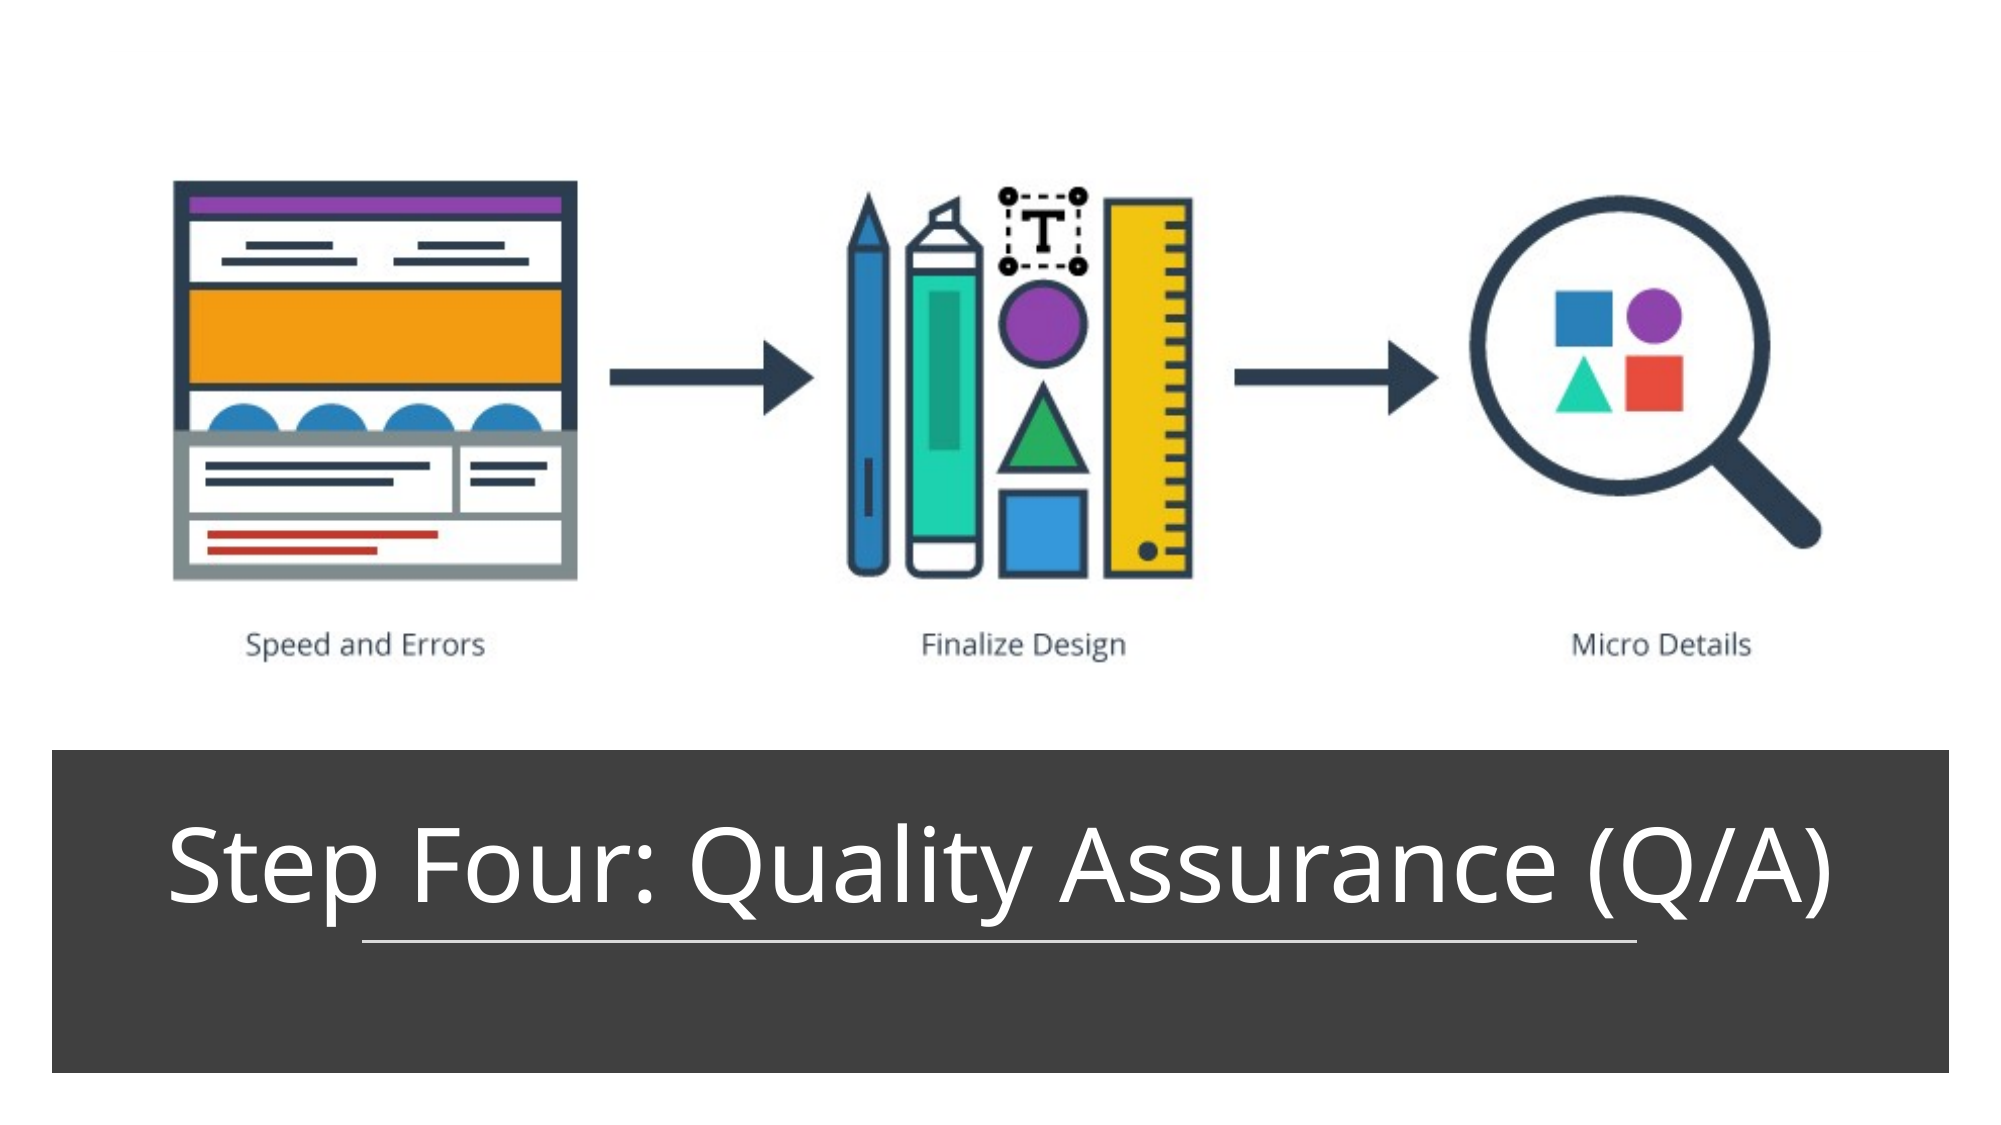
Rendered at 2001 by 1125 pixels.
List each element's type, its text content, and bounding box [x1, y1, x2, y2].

text_box [61, 759, 1939, 1064]
title Step Four: Quality Assurance (Q/A) [86, 780, 1914, 933]
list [109, 50, 1882, 707]
